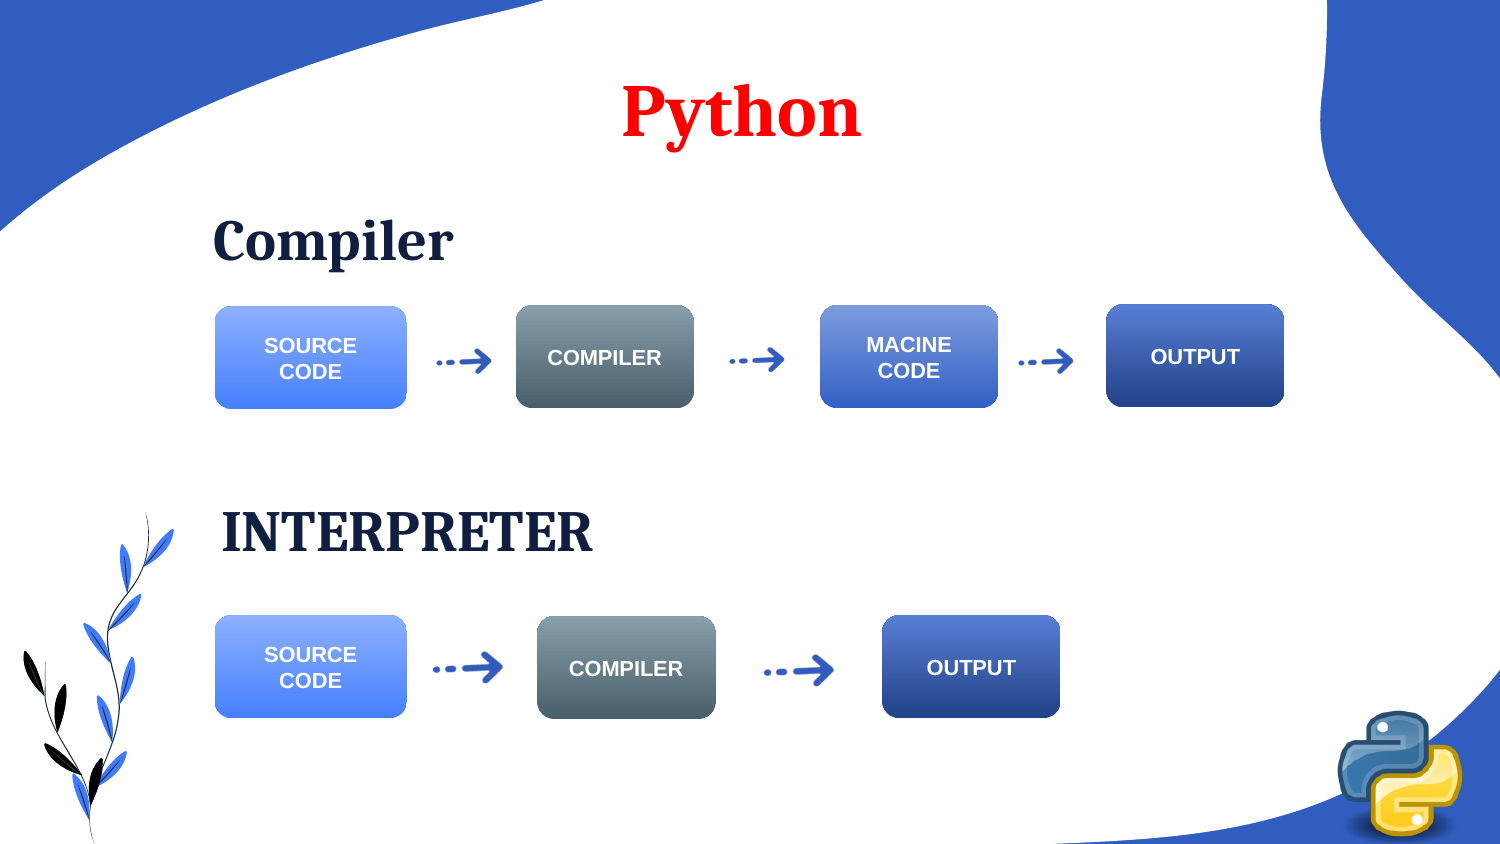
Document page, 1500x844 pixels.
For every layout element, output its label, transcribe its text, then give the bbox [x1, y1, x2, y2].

picture [1018, 334, 1074, 390]
text_box SOURCE CODE [214, 306, 407, 410]
title Python [316, 46, 1184, 153]
picture [1329, 707, 1471, 844]
text_box COMPILER [515, 305, 694, 409]
picture [763, 636, 835, 707]
text_box SOURCE CODE [214, 615, 407, 719]
text_box INTERPRETER [206, 485, 821, 571]
text_box Compiler [198, 194, 813, 280]
picture [729, 333, 785, 388]
text_box OUTPUT [882, 615, 1061, 719]
text_box MACINE CODE [820, 305, 999, 409]
picture [436, 334, 492, 390]
text_box OUTPUT [1106, 304, 1285, 408]
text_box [19, 508, 165, 844]
picture [432, 633, 504, 704]
text_box COMPILER [537, 616, 716, 720]
